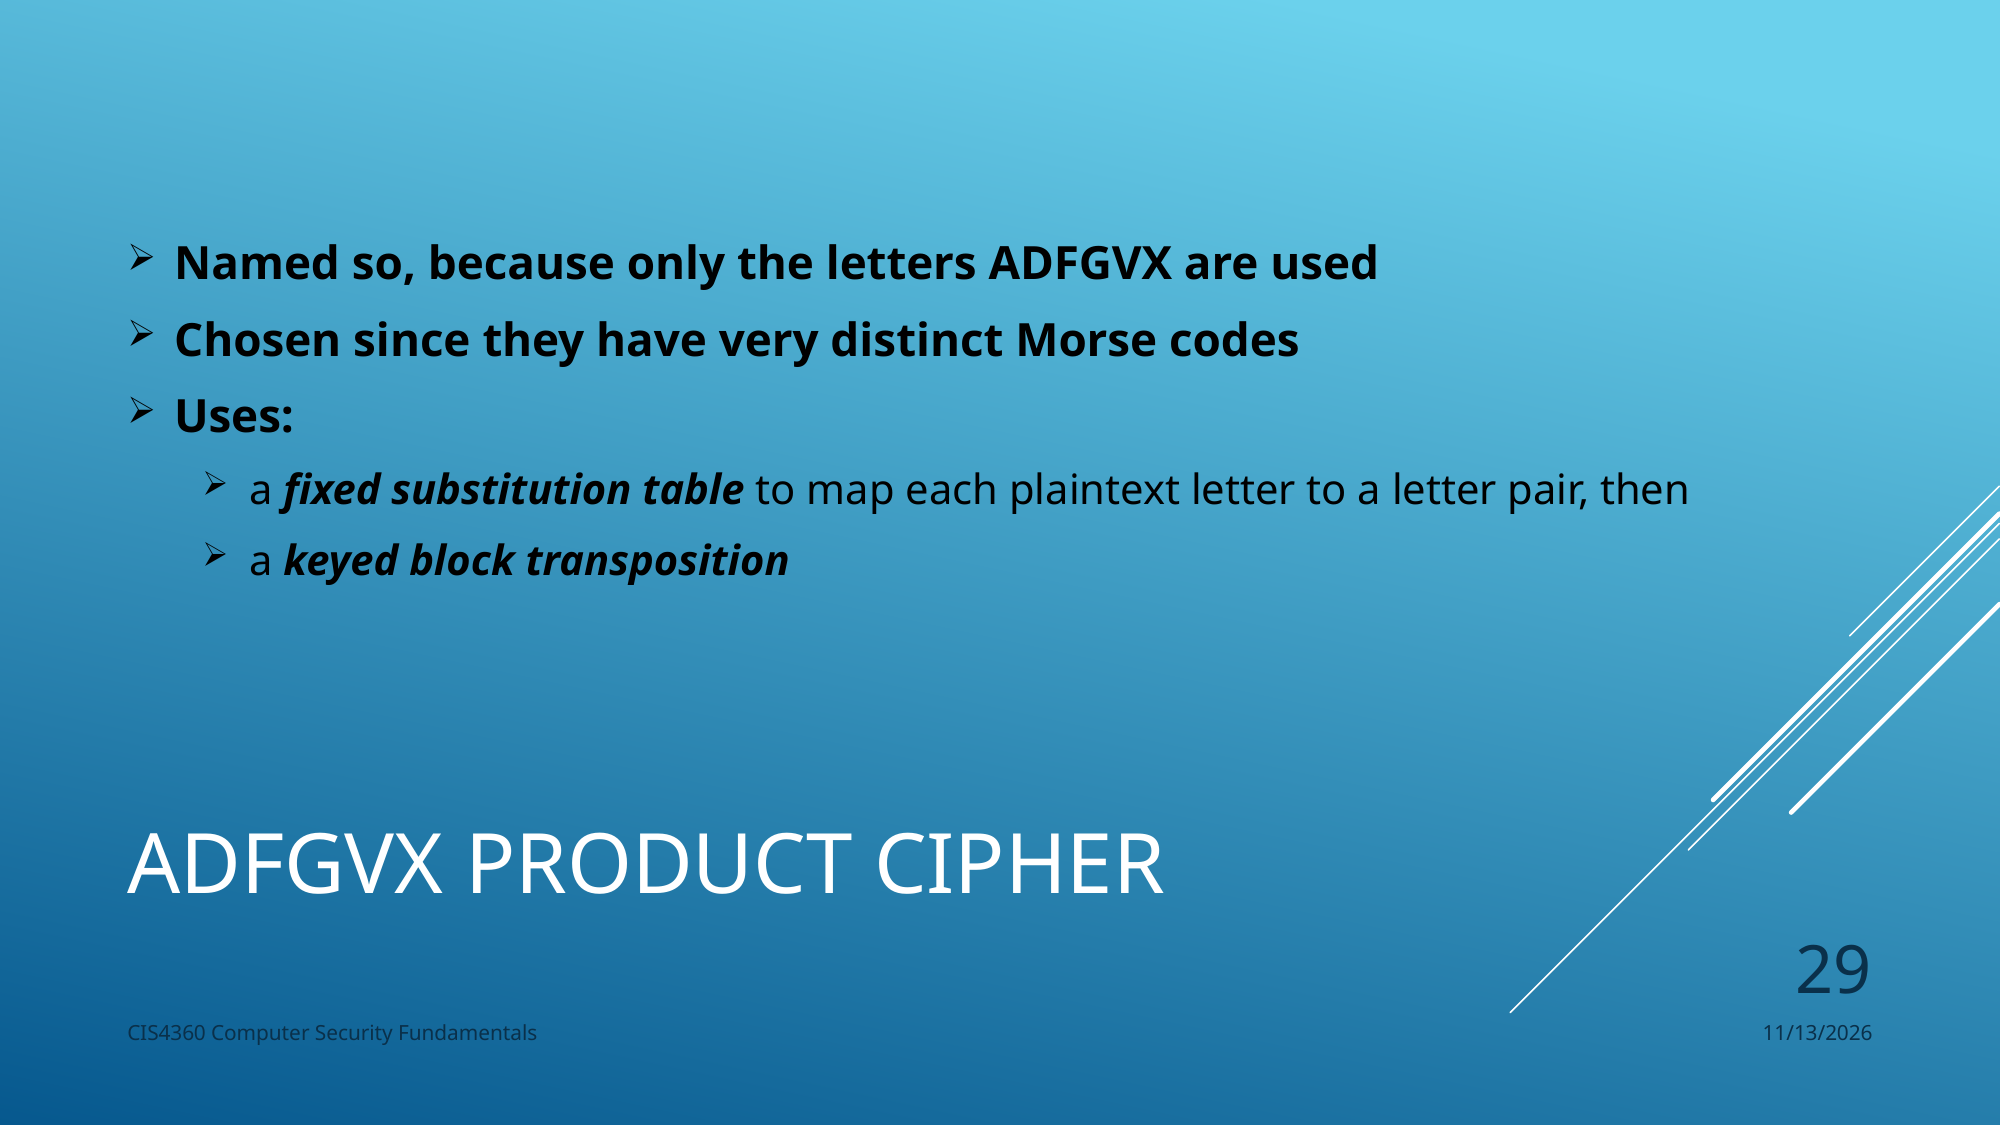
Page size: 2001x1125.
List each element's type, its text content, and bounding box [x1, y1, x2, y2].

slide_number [1624, 1012, 1888, 1073]
footer CIS4360 Computer Security Fundamentals [112, 1012, 1350, 1073]
slide_number 29 [1700, 915, 1888, 1025]
list Named so, because only the letters ADFGVX are used Chosen since they have very distinct Morse codes Uses: a fixed substitution table to map each plaintext letter to a letter pair, then a keyed block transposition [112, 112, 1972, 706]
title ADFGVX Product Cipher [112, 736, 1513, 984]
